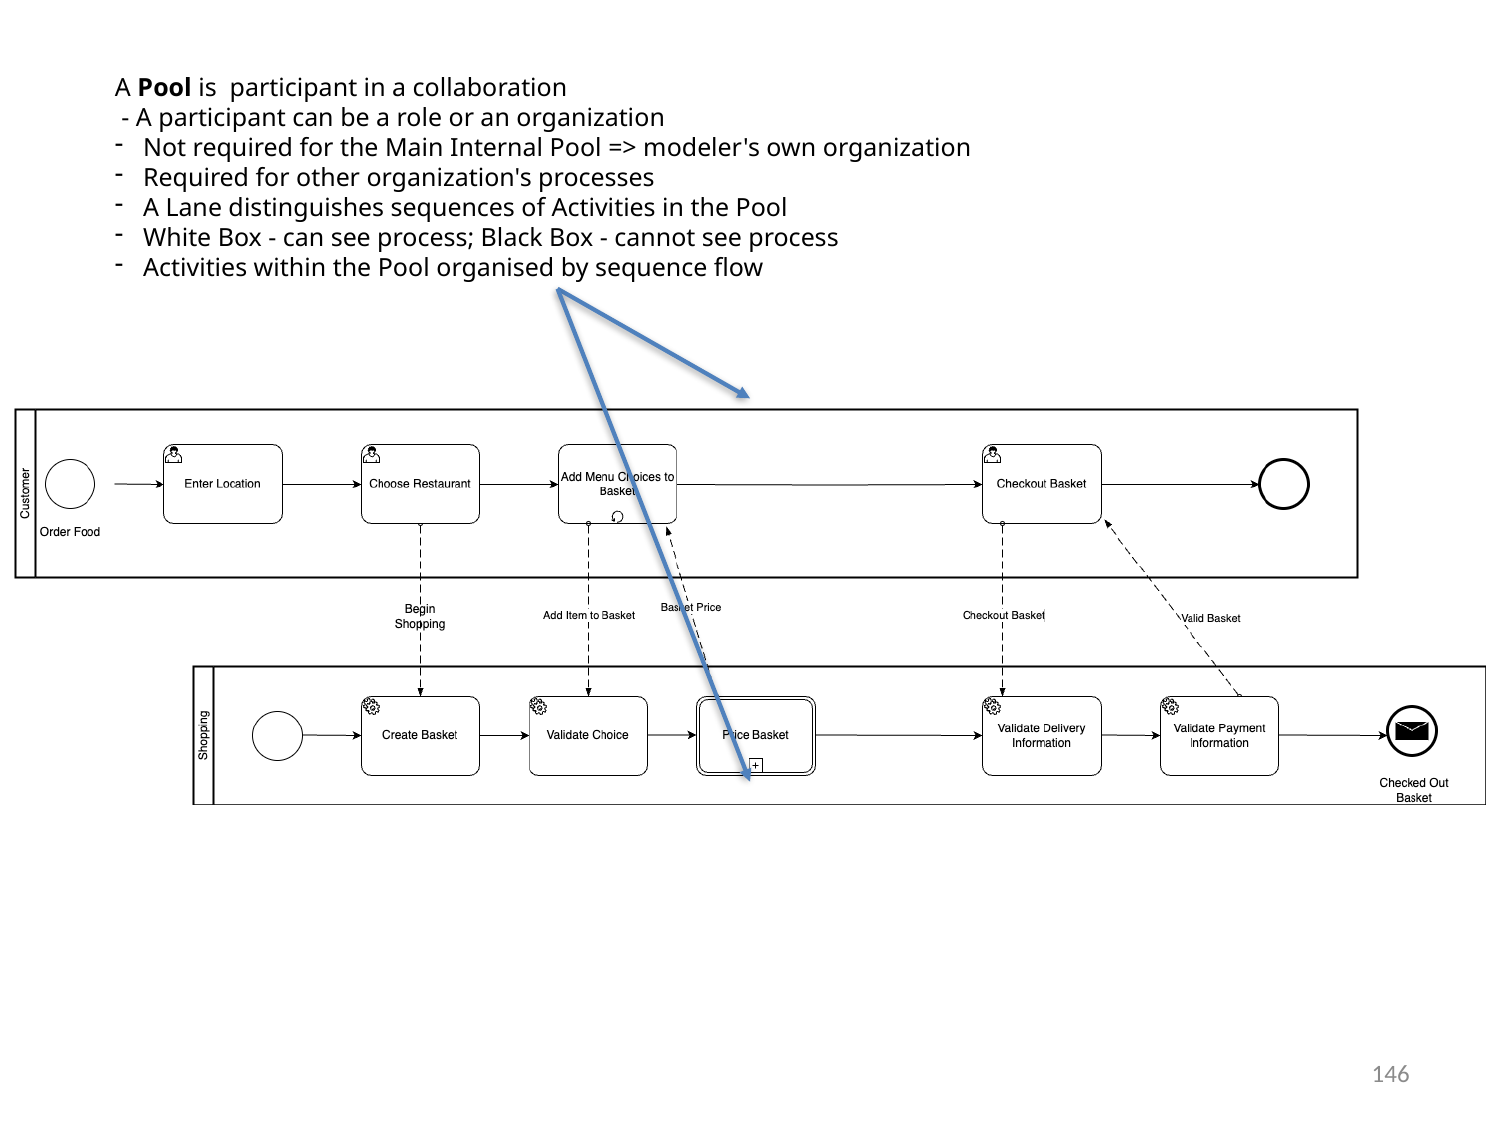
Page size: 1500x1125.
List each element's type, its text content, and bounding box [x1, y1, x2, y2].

text_box A Pool is participant in a collaboration - A participant can be a role or an organization Not required for the Main Internal Pool => modeler's own organization Required for other organization's processes A Lane distinguishes sequences of Activities in the Pool White Box - can see process; Black Box - cannot see process Activities within the Pool organised by sequence flow [100, 64, 1015, 289]
picture [14, 408, 1486, 805]
slide_number 146 [1074, 1042, 1425, 1103]
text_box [557, 291, 751, 782]
